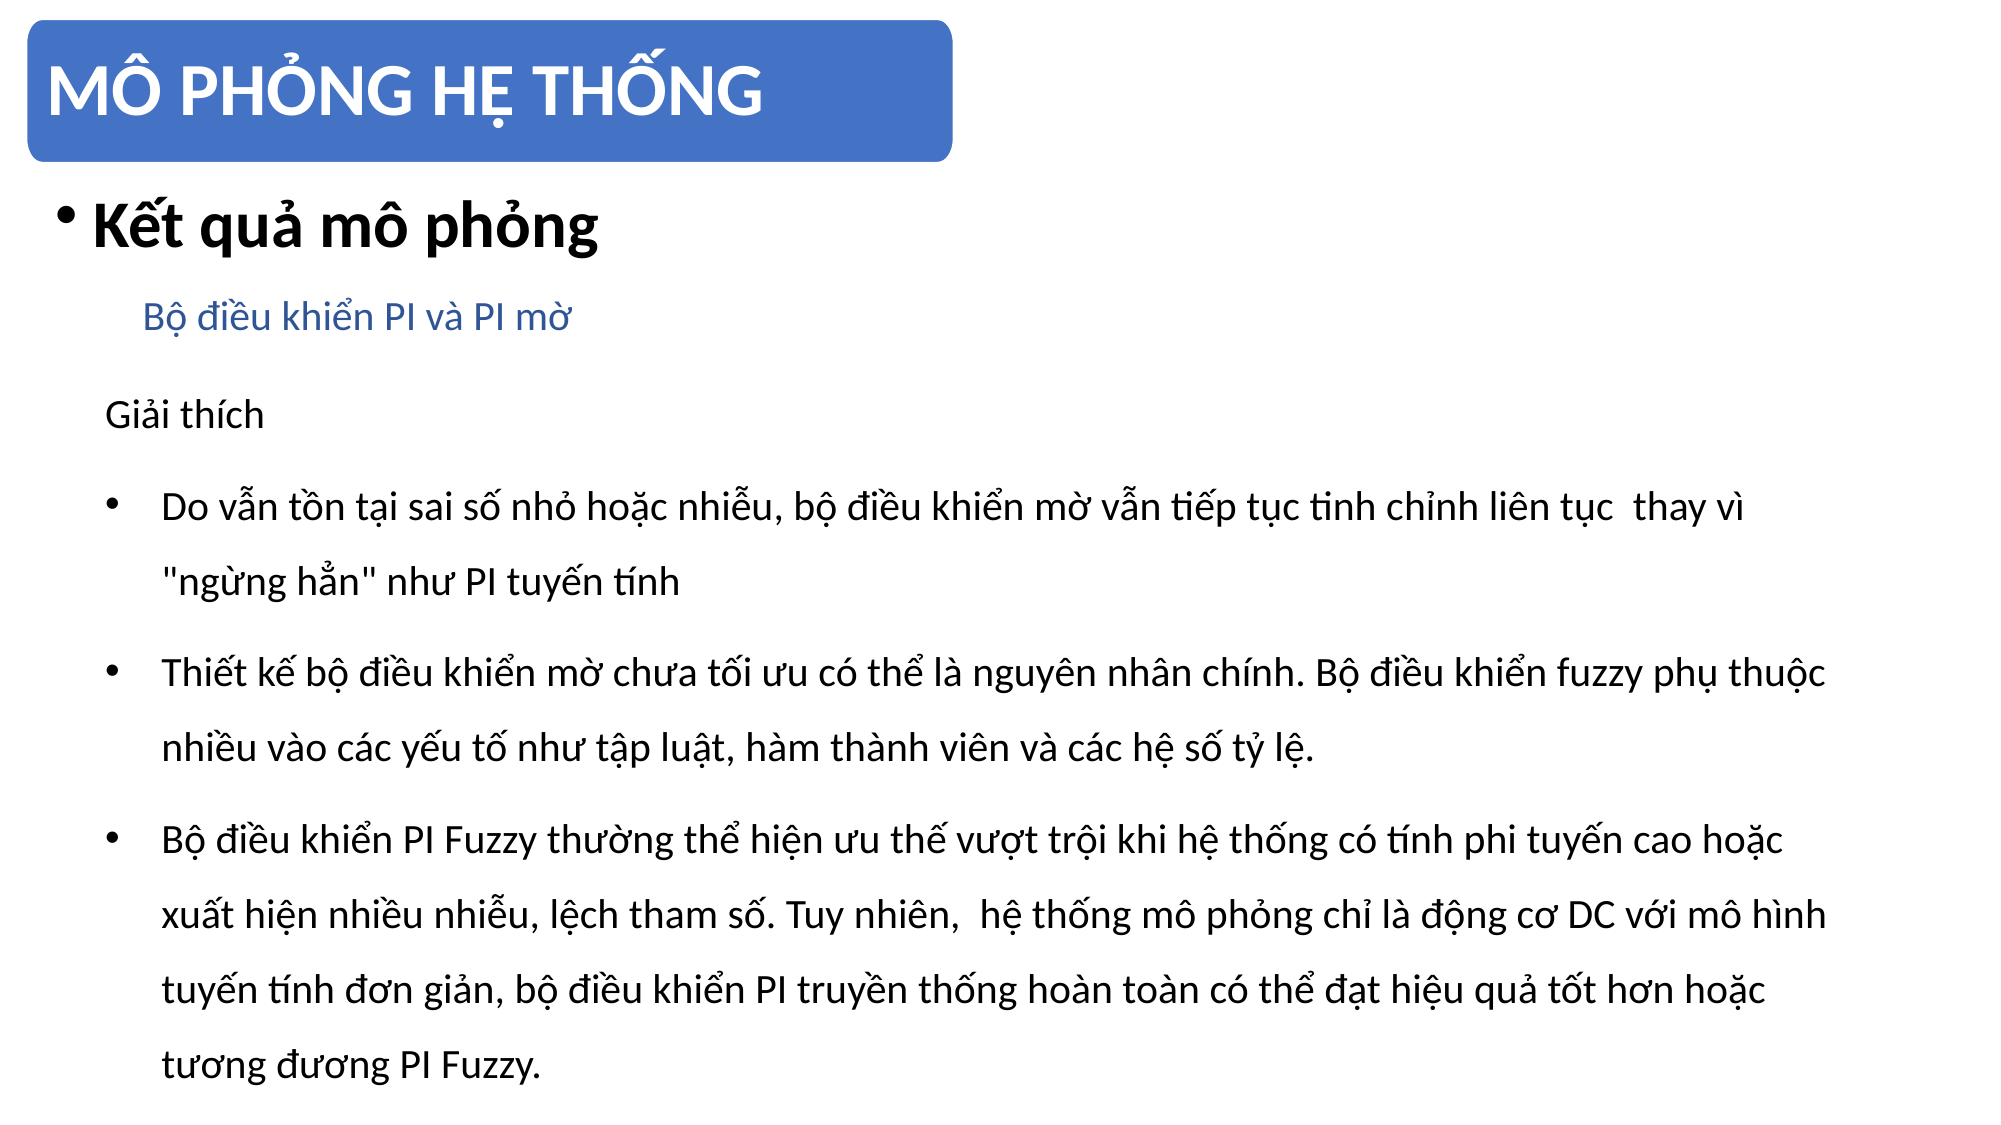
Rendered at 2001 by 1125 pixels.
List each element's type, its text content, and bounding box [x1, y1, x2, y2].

text_box Giải thích Do vẫn tồn tại sai số nhỏ hoặc nhiễu, bộ điều khiển mờ vẫn tiếp tục tinh chỉnh liên tục thay vì "ngừng hẳn" như PI tuyến tính Thiết kế bộ điều khiển mờ chưa tối ưu có thể là nguyên nhân chính. Bộ điều khiển fuzzy phụ thuộc nhiều vào các yếu tố như tập luật, hàm thành viên và các hệ số tỷ lệ. Bộ điều khiển PI Fuzzy thường thể hiện ưu thế vượt trội khi hệ thống có tính phi tuyến cao hoặc xuất hiện nhiều nhiễu, lệch tham số. Tuy nhiên, hệ thống mô phỏng chỉ là động cơ DC với mô hình tuyến tính đơn giản, bộ điều khiển PI truyền thống hoàn toàn có thể đạt hiệu quả tốt hơn hoặc tương đương PI Fuzzy. [90, 354, 1857, 1095]
text_box Bộ điều khiển PI và PI mờ [90, 256, 1622, 347]
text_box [26, 19, 954, 298]
